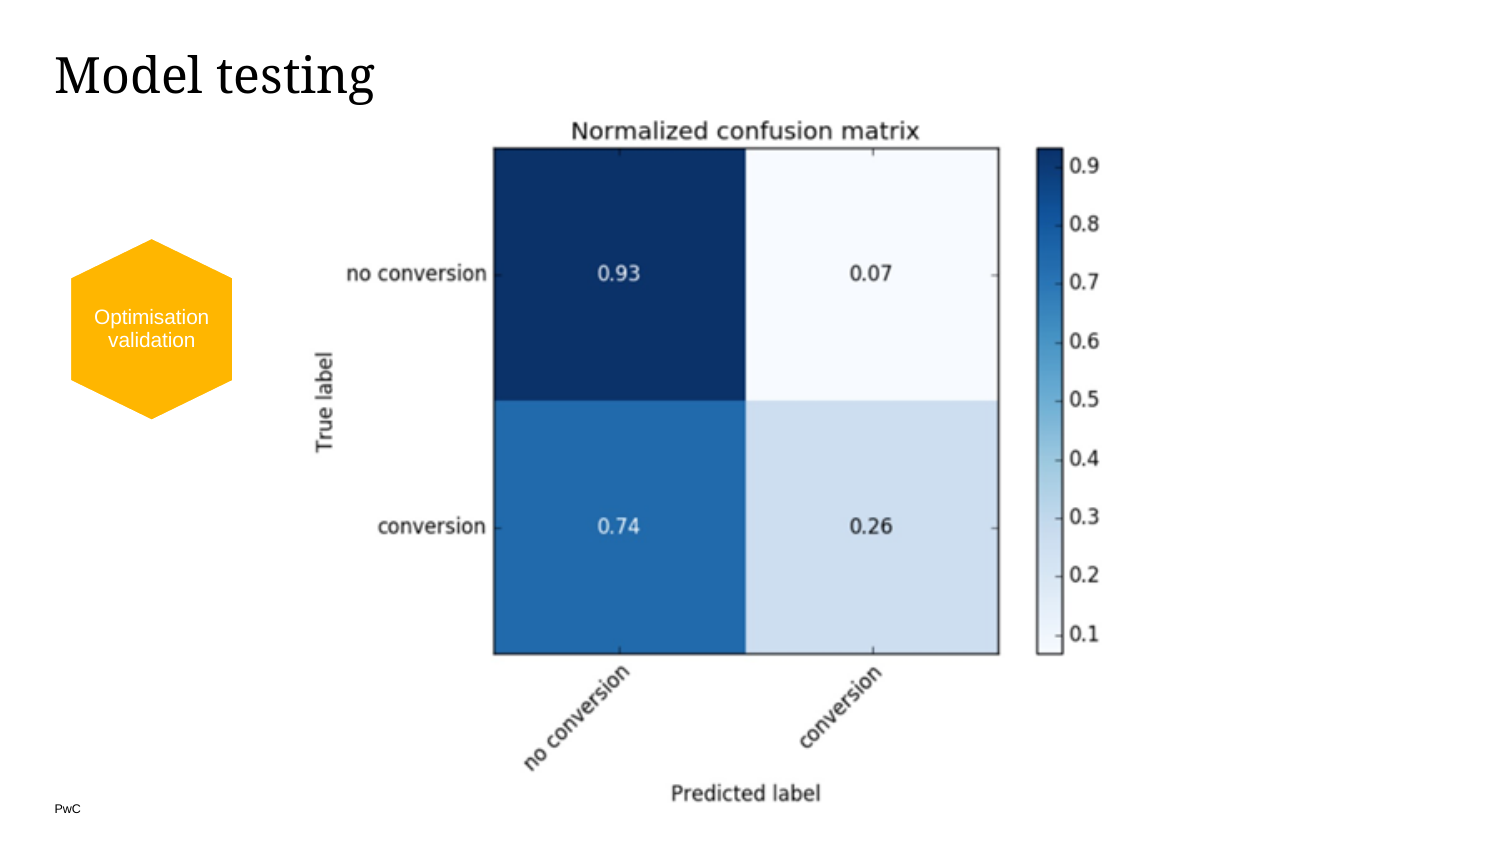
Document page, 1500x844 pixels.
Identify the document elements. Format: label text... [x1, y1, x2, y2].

text_box Optimisation validation [69, 236, 235, 422]
picture [303, 114, 1113, 808]
title Model testing [54, 52, 1446, 115]
